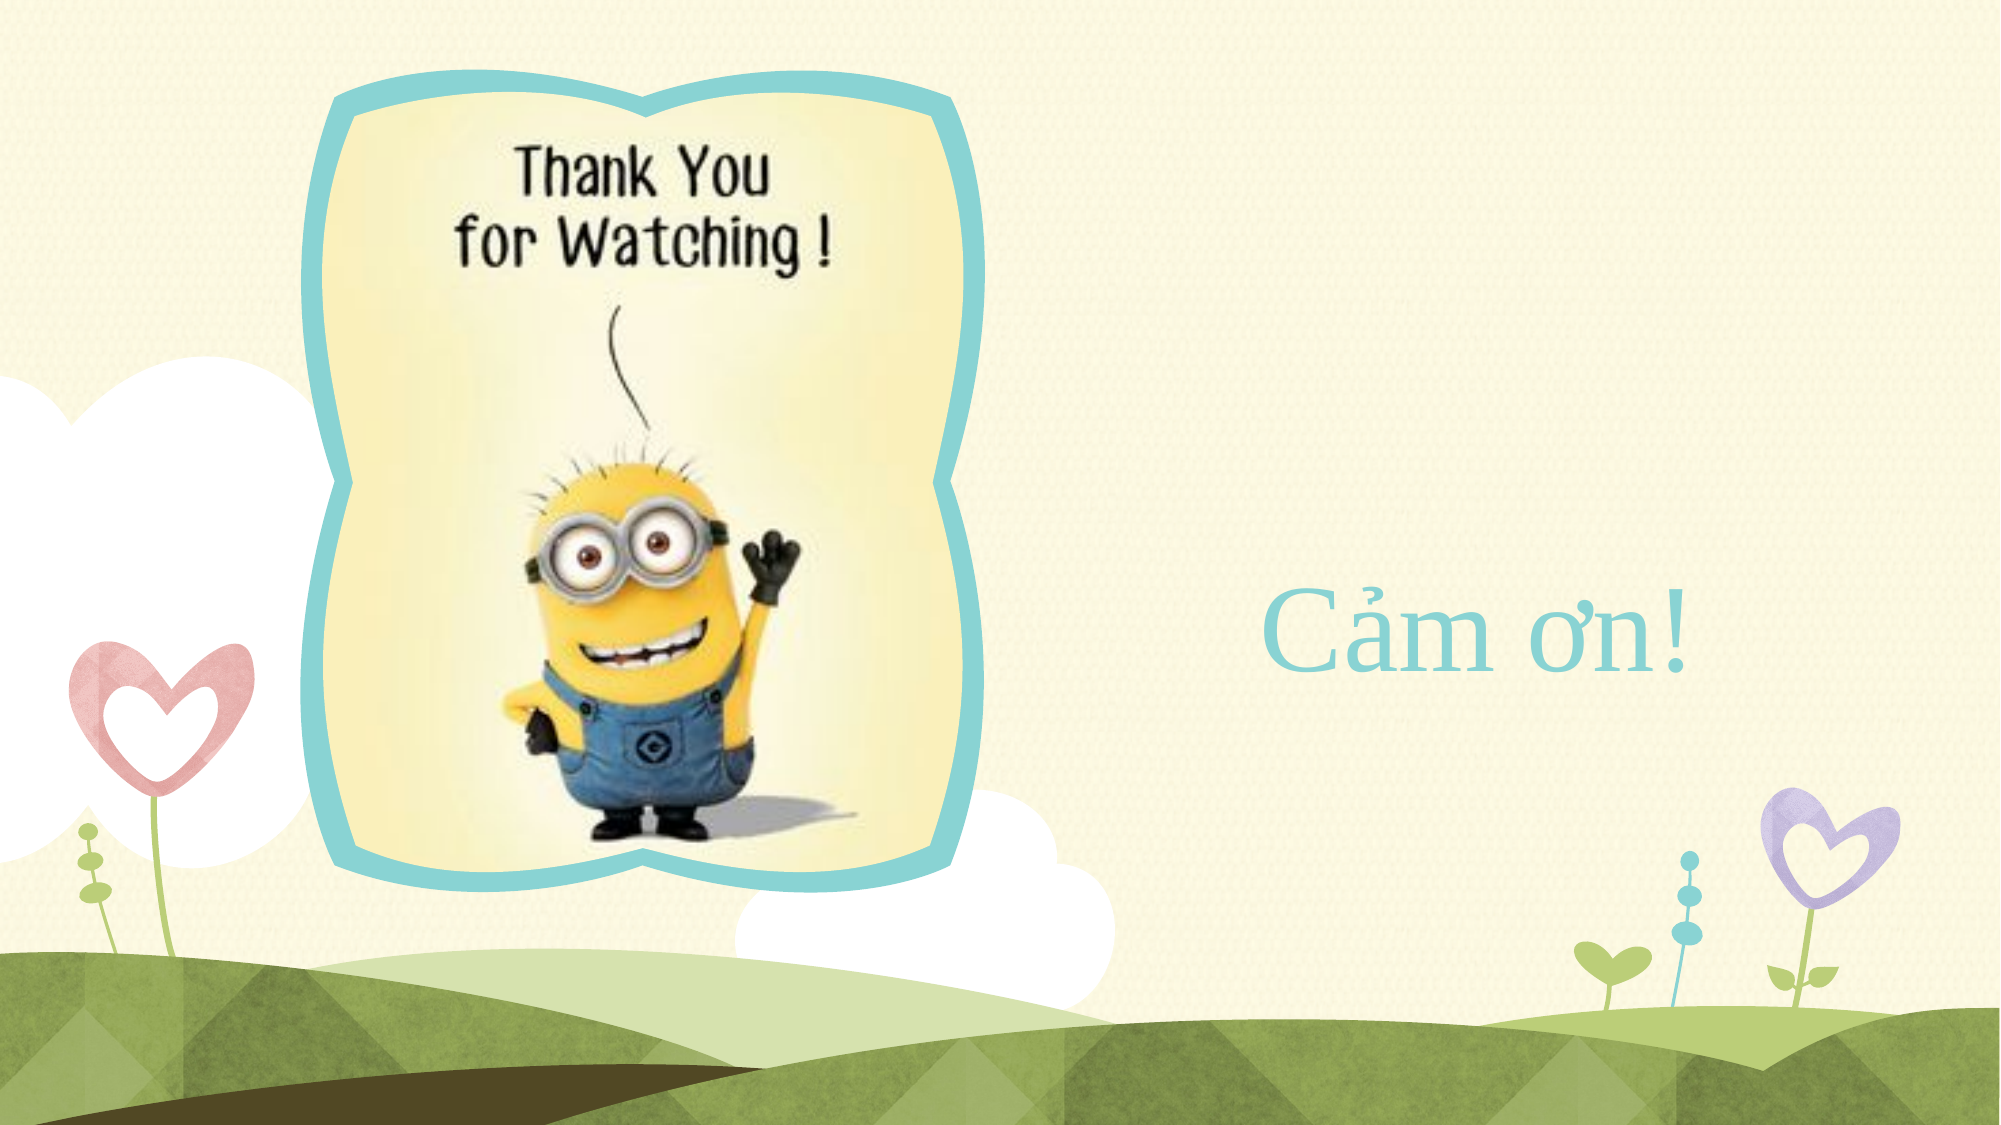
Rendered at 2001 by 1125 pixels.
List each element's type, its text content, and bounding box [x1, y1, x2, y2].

title Cảm ơn! [988, 261, 1969, 703]
picture [0, 0, 2001, 1125]
